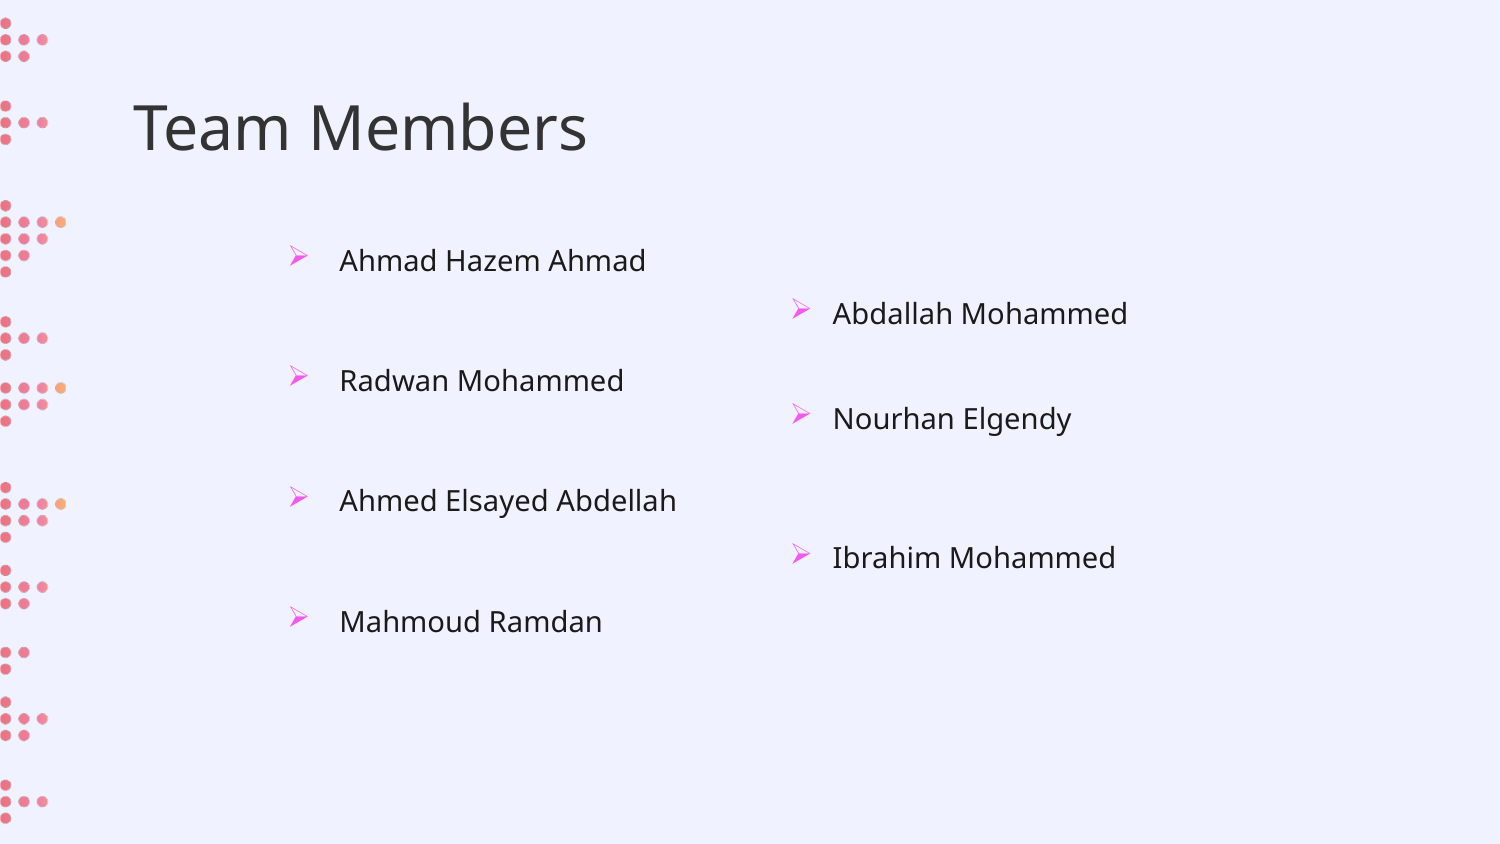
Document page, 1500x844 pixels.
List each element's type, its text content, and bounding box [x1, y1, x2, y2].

title Team Members [118, 72, 1382, 167]
text_box Abdallah Mohammed Nourhan Elgendy Ibrahim Mohammed [774, 287, 1323, 583]
list Ahmad Hazem Ahmad Radwan Mohammed Ahmed Elsayed Abdellah Mahmoud Ramdan [249, 221, 725, 745]
picture [1, 0, 65, 844]
